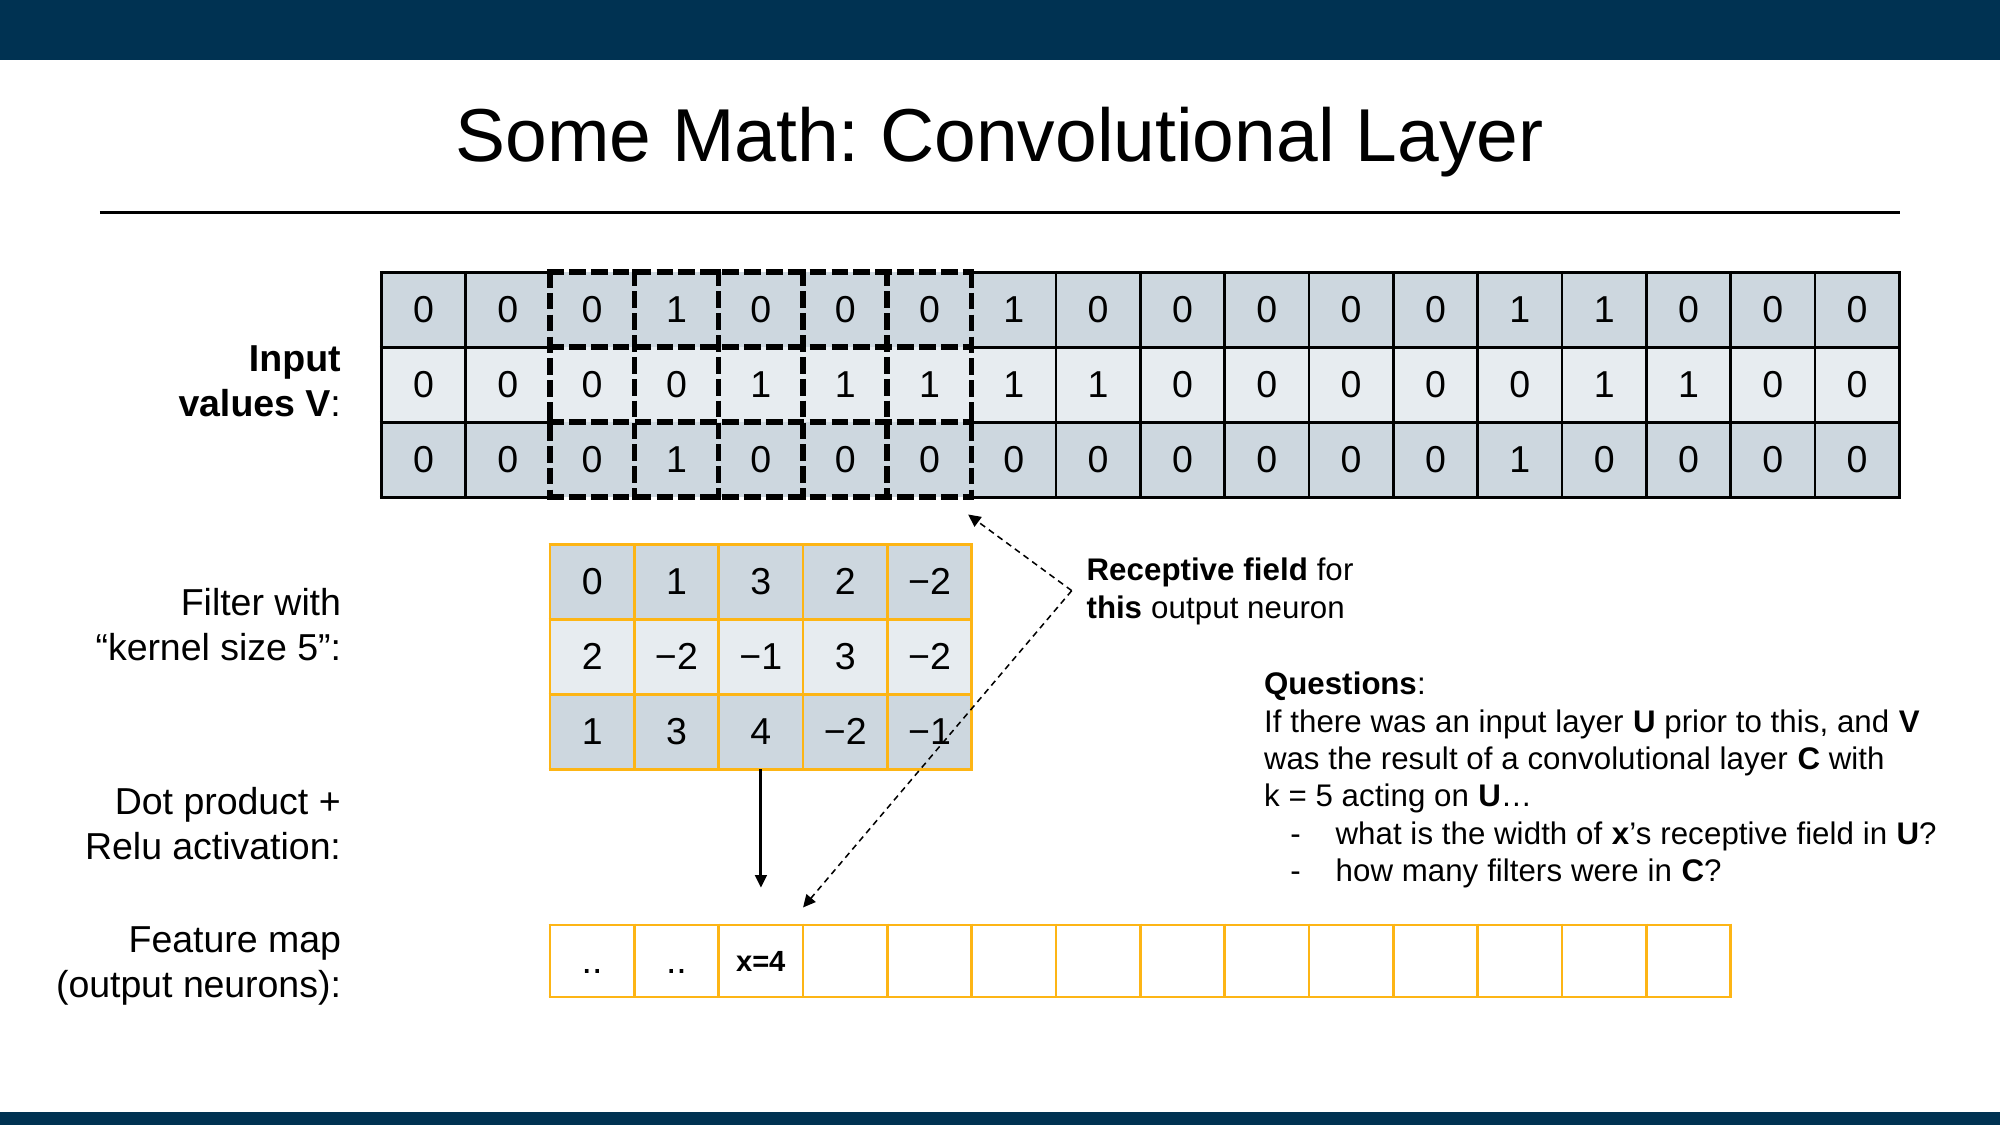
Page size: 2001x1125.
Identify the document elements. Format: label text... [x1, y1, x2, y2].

table_cell 0 [467, 349, 550, 421]
table_cell 0 [1142, 424, 1223, 496]
table_cell 1 [887, 347, 972, 422]
table_header 1 [634, 272, 719, 347]
table_header [1226, 926, 1308, 996]
table_header 0 [1226, 274, 1308, 346]
table_header 0 [803, 272, 887, 347]
table_header 1 [1479, 274, 1561, 346]
table_cell 0 [1310, 424, 1392, 496]
table_header [1310, 941, 1392, 996]
text_box Input values V: [125, 281, 356, 388]
table_cell 0 [719, 422, 803, 497]
table_header 1 [1563, 274, 1645, 346]
table_header 0 [551, 546, 633, 618]
table_cell 0 [1479, 349, 1561, 421]
table_cell 0 [1563, 424, 1645, 496]
table_header 0 [1057, 274, 1139, 346]
table_header 0 [887, 272, 972, 347]
table_cell −1 [720, 621, 797, 693]
table_cell 1 [803, 347, 887, 422]
table_header [1057, 926, 1139, 996]
table_cell 0 [887, 422, 972, 497]
table_header 0 [1648, 274, 1729, 346]
table_header 0 [719, 272, 803, 347]
table_header 0 [1395, 274, 1476, 346]
table_header [1648, 941, 1729, 996]
table_header 3 [720, 546, 797, 618]
table_header [1142, 926, 1223, 996]
table_header 0 [1732, 274, 1814, 346]
text_box Feature map (output neurons): [25, 907, 356, 1014]
table_cell 0 [634, 347, 719, 422]
table_cell 0 [972, 424, 1055, 496]
table_cell 1 [1479, 424, 1561, 496]
table_cell 0 [1226, 349, 1308, 421]
table_cell 2 [551, 621, 633, 693]
table_header [1563, 941, 1645, 996]
table_cell 0 [1057, 424, 1139, 496]
table_cell 1 [551, 696, 633, 768]
table_cell 0 [383, 424, 464, 496]
table_cell 0 [1310, 349, 1392, 421]
table_cell 0 [1142, 349, 1223, 421]
table_header x=4 [720, 926, 802, 996]
table_header [889, 926, 970, 996]
table_cell 1 [1057, 349, 1139, 421]
text_box Filter with “kernel size 5”: [74, 570, 356, 677]
table_header 0 [1142, 274, 1223, 346]
table_header [1395, 941, 1476, 996]
table_cell 0 [383, 349, 464, 421]
table_header 0 [1816, 274, 1898, 346]
table_header [973, 926, 1055, 996]
table_cell 0 [1648, 424, 1729, 496]
text_box Dot product + Relu activation: [45, 769, 356, 876]
table_cell 0 [1395, 424, 1476, 496]
table_cell 1 [634, 422, 719, 497]
table_header [1479, 941, 1561, 996]
table_cell 1 [972, 349, 1055, 421]
table_cell 0 [1816, 424, 1898, 496]
table_cell 0 [467, 424, 550, 496]
table_header 0 [1310, 274, 1392, 346]
title Some Math: Convolutional Layer [99, 37, 1900, 225]
table_cell −2 [636, 621, 717, 693]
table_cell 0 [803, 422, 887, 497]
table_cell 1 [1563, 349, 1645, 421]
table_header 0 [383, 274, 464, 346]
table_cell 1 [1648, 349, 1729, 421]
table_cell 0 [1226, 424, 1308, 496]
table_cell 0 [1816, 349, 1898, 421]
table_cell 1 [719, 347, 803, 422]
table_cell 3 [636, 696, 717, 768]
table_cell 0 [1395, 349, 1476, 421]
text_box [802, 514, 1390, 908]
table_header 1 [972, 274, 1055, 346]
table_cell 0 [550, 422, 634, 497]
table_header 1 [636, 546, 717, 618]
table_cell 4 [720, 696, 797, 768]
text_box Questions: If there was an input layer U prior to this, and V was the result of a convolutional layer C with k = 5 acting on U… - what is the width of x’s receptive field in U? - how many filters were in C? [1249, 648, 1969, 941]
table_header .. [551, 926, 633, 996]
table_header 0 [467, 274, 550, 346]
table_cell 0 [1732, 424, 1814, 496]
table_header .. [636, 926, 717, 996]
table_cell 0 [550, 347, 634, 422]
table_header 0 [550, 272, 634, 347]
table_header [804, 926, 886, 996]
table_cell 0 [1732, 349, 1814, 421]
